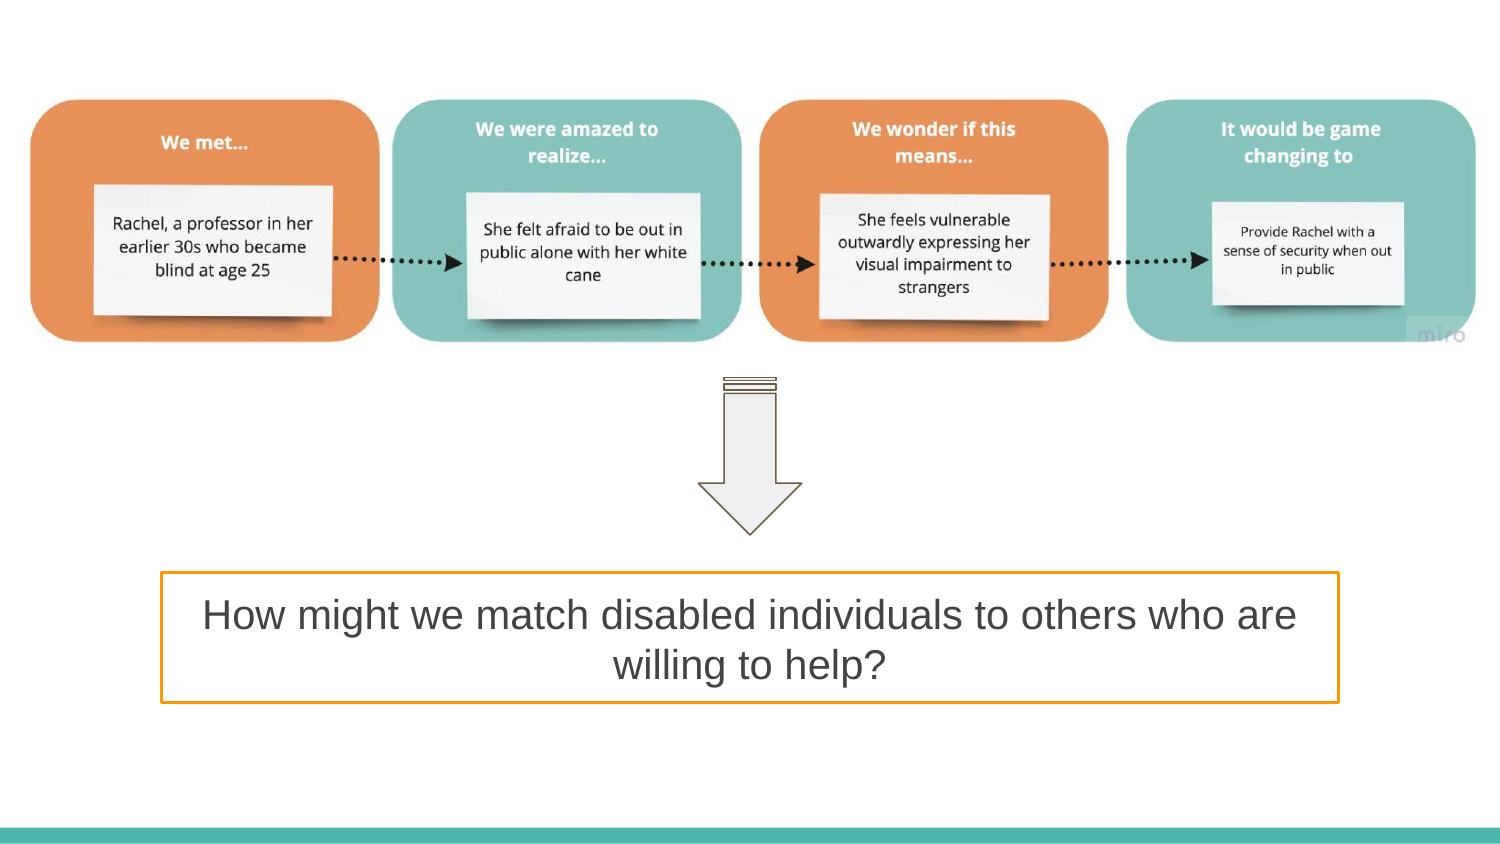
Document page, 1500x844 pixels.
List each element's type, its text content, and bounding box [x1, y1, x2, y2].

text_box [698, 393, 802, 535]
text_box How might we match disabled individuals to others who are willing to help? [161, 572, 1339, 703]
picture [0, 64, 1500, 378]
text_box [724, 386, 776, 391]
